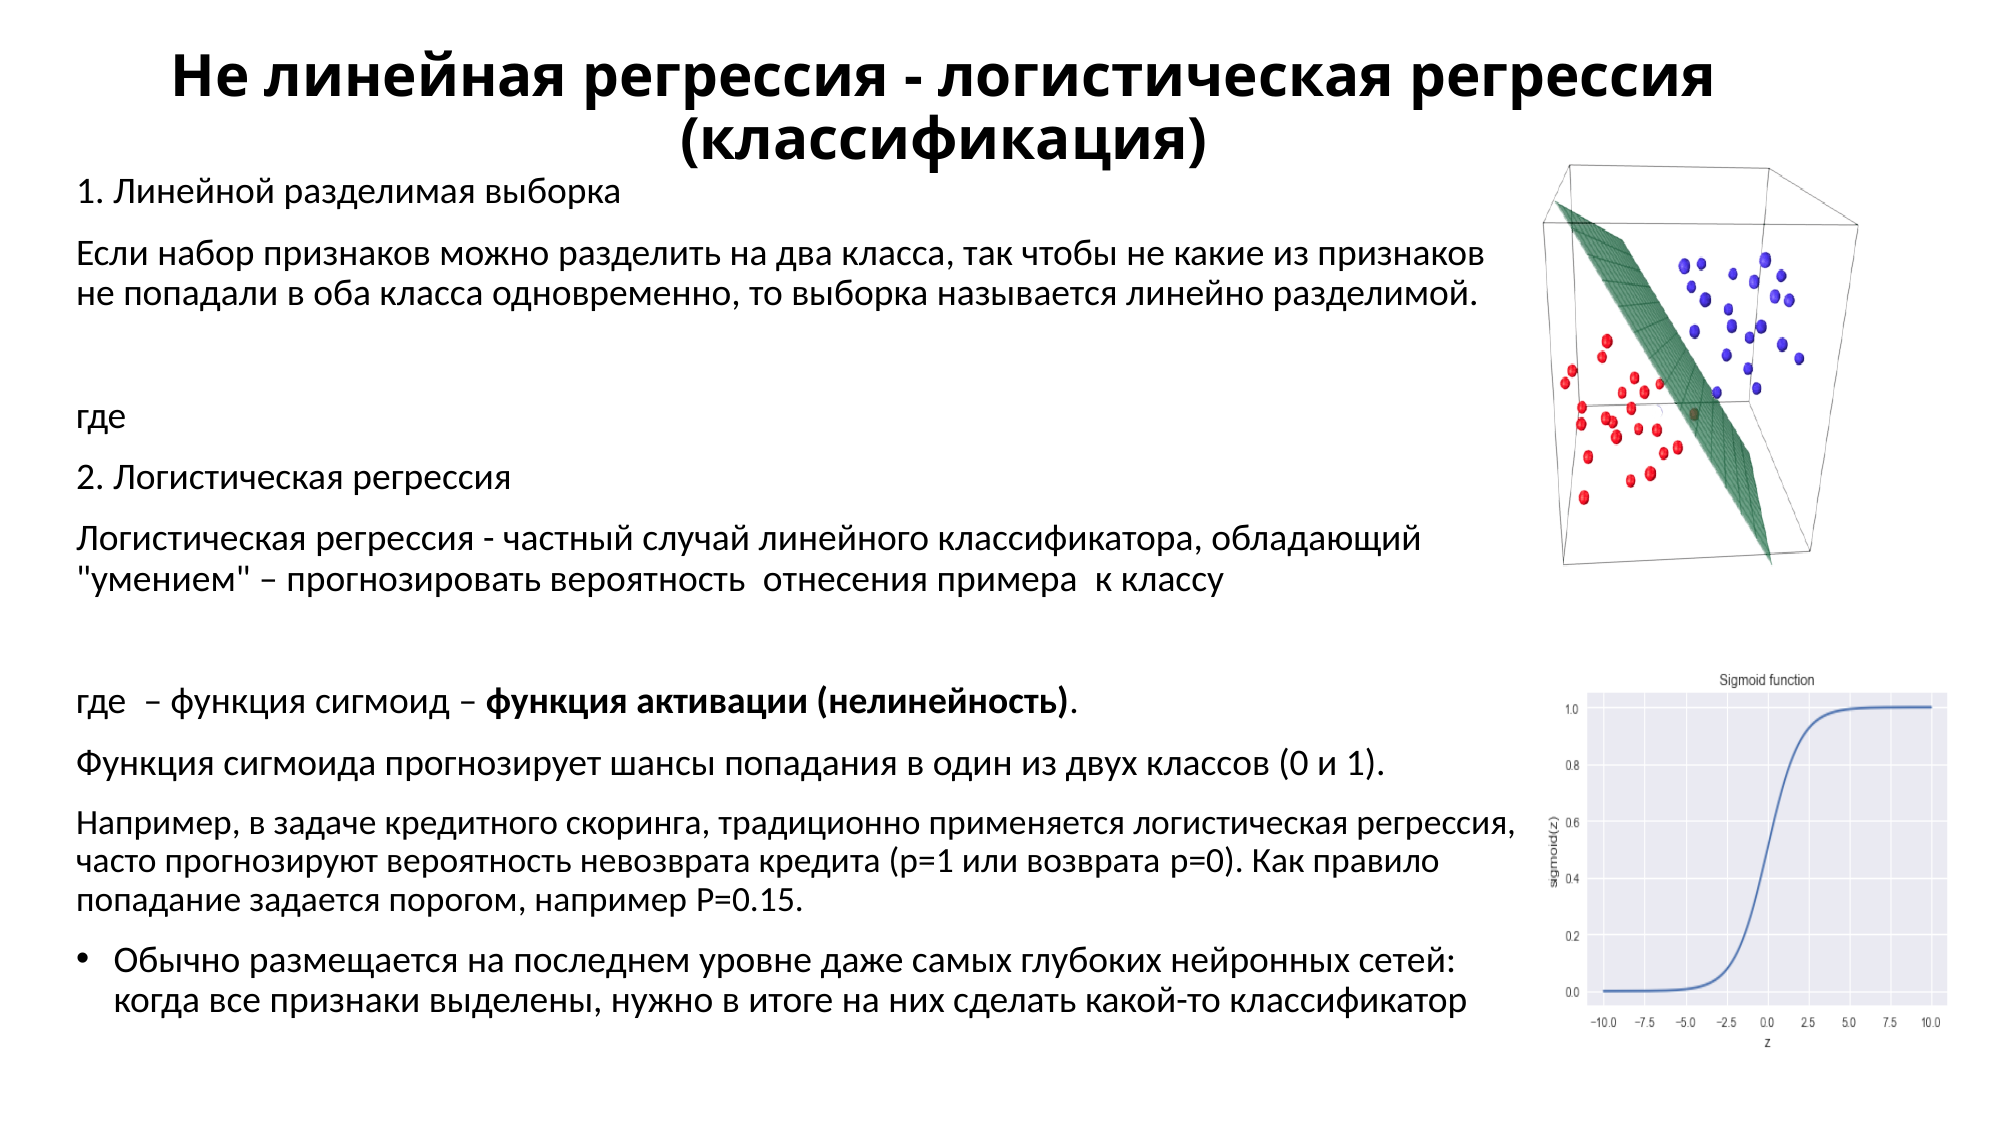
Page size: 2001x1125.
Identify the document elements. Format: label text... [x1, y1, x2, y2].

picture [1542, 664, 1955, 1059]
title Не линейная регрессия - логистическая регрессия (классификация) [60, 67, 1827, 150]
picture [1542, 163, 1859, 567]
